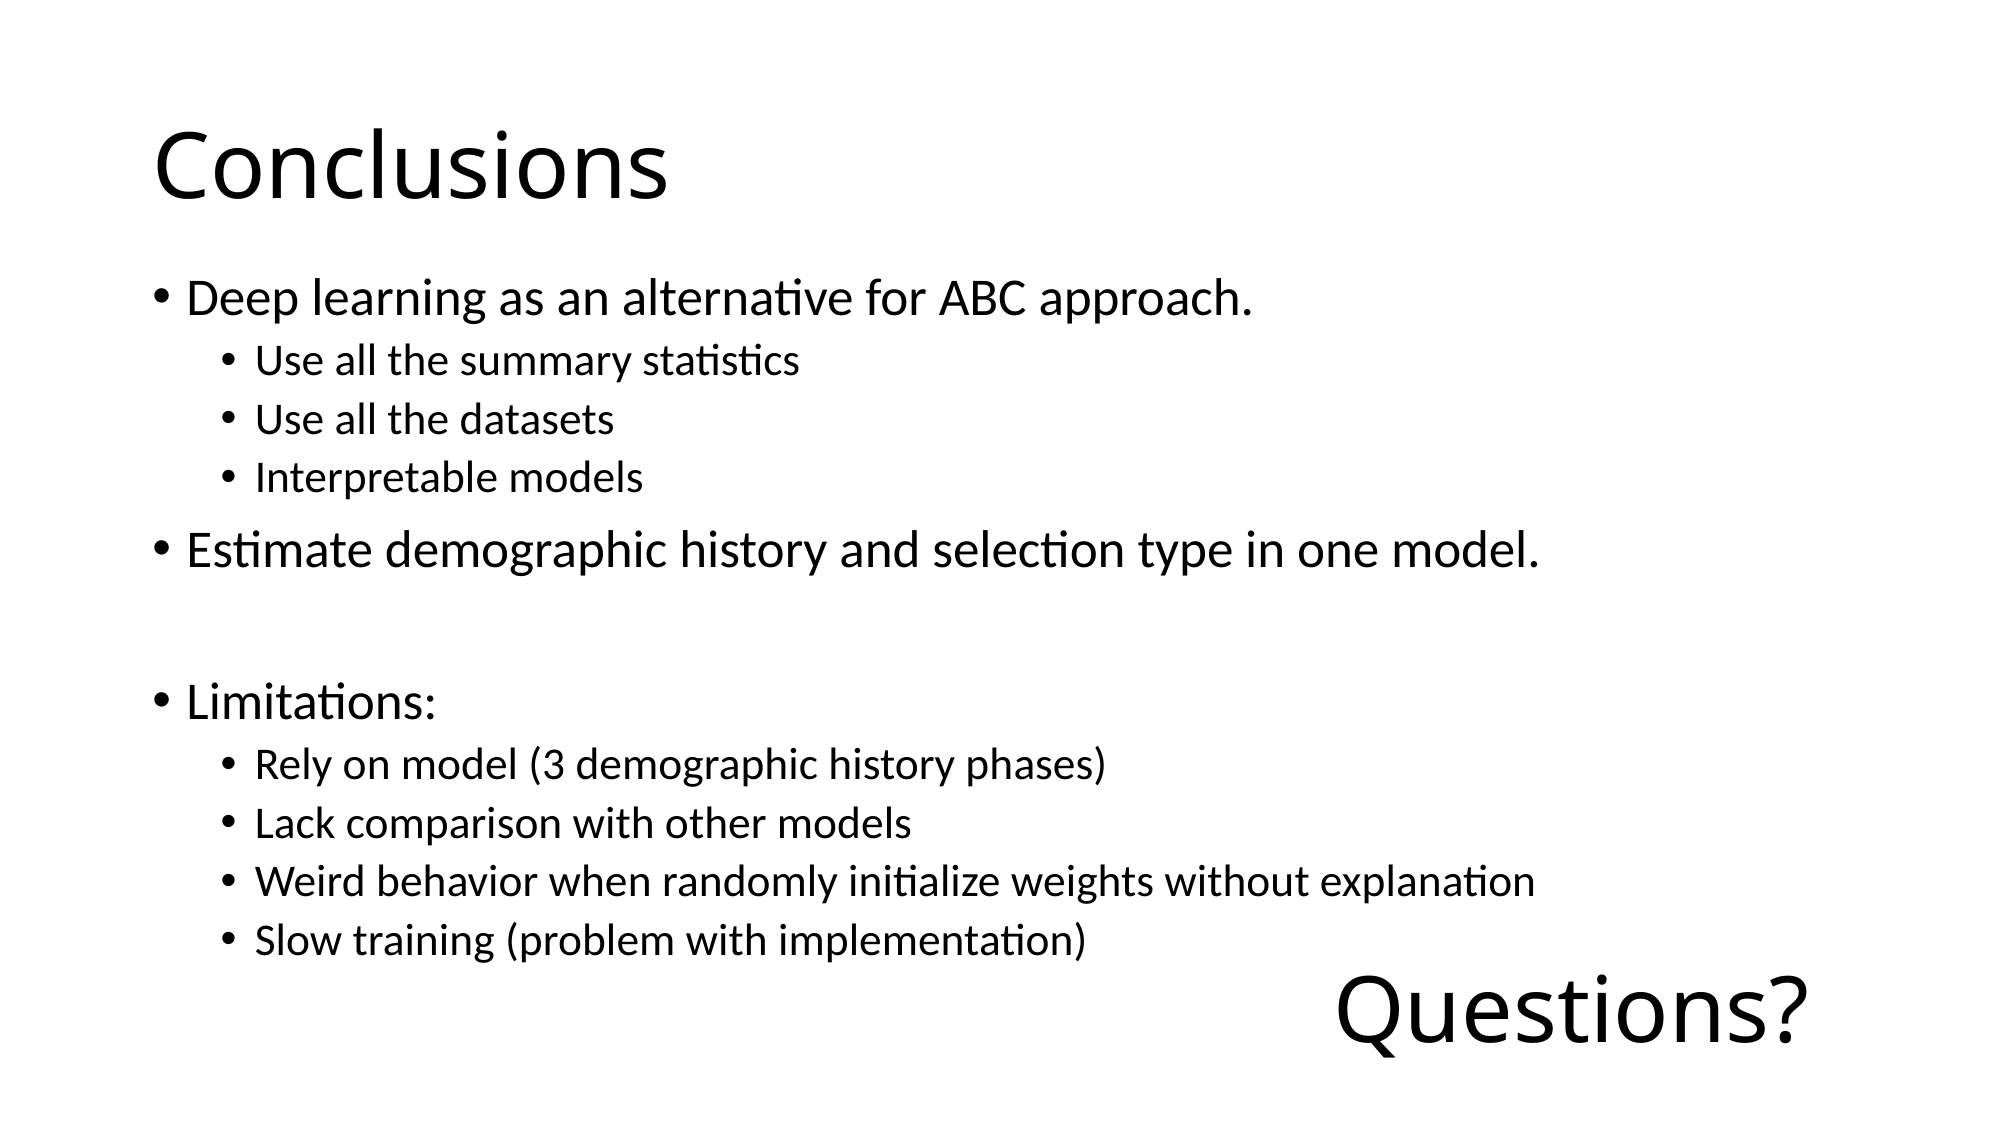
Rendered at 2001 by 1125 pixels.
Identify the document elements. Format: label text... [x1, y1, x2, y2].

list Deep learning as an alternative for ABC approach. Use all the summary statistics Use all the datasets Interpretable models Estimate demographic history and selection type in one model. Limitations: Rely on model (3 demographic history phases) Lack comparison with other models Weird behavior when randomly initialize weights without explanation Slow training (problem with implementation) [137, 262, 1863, 977]
title Conclusions [137, 59, 1863, 262]
text_box Questions? [1318, 904, 2000, 1122]
